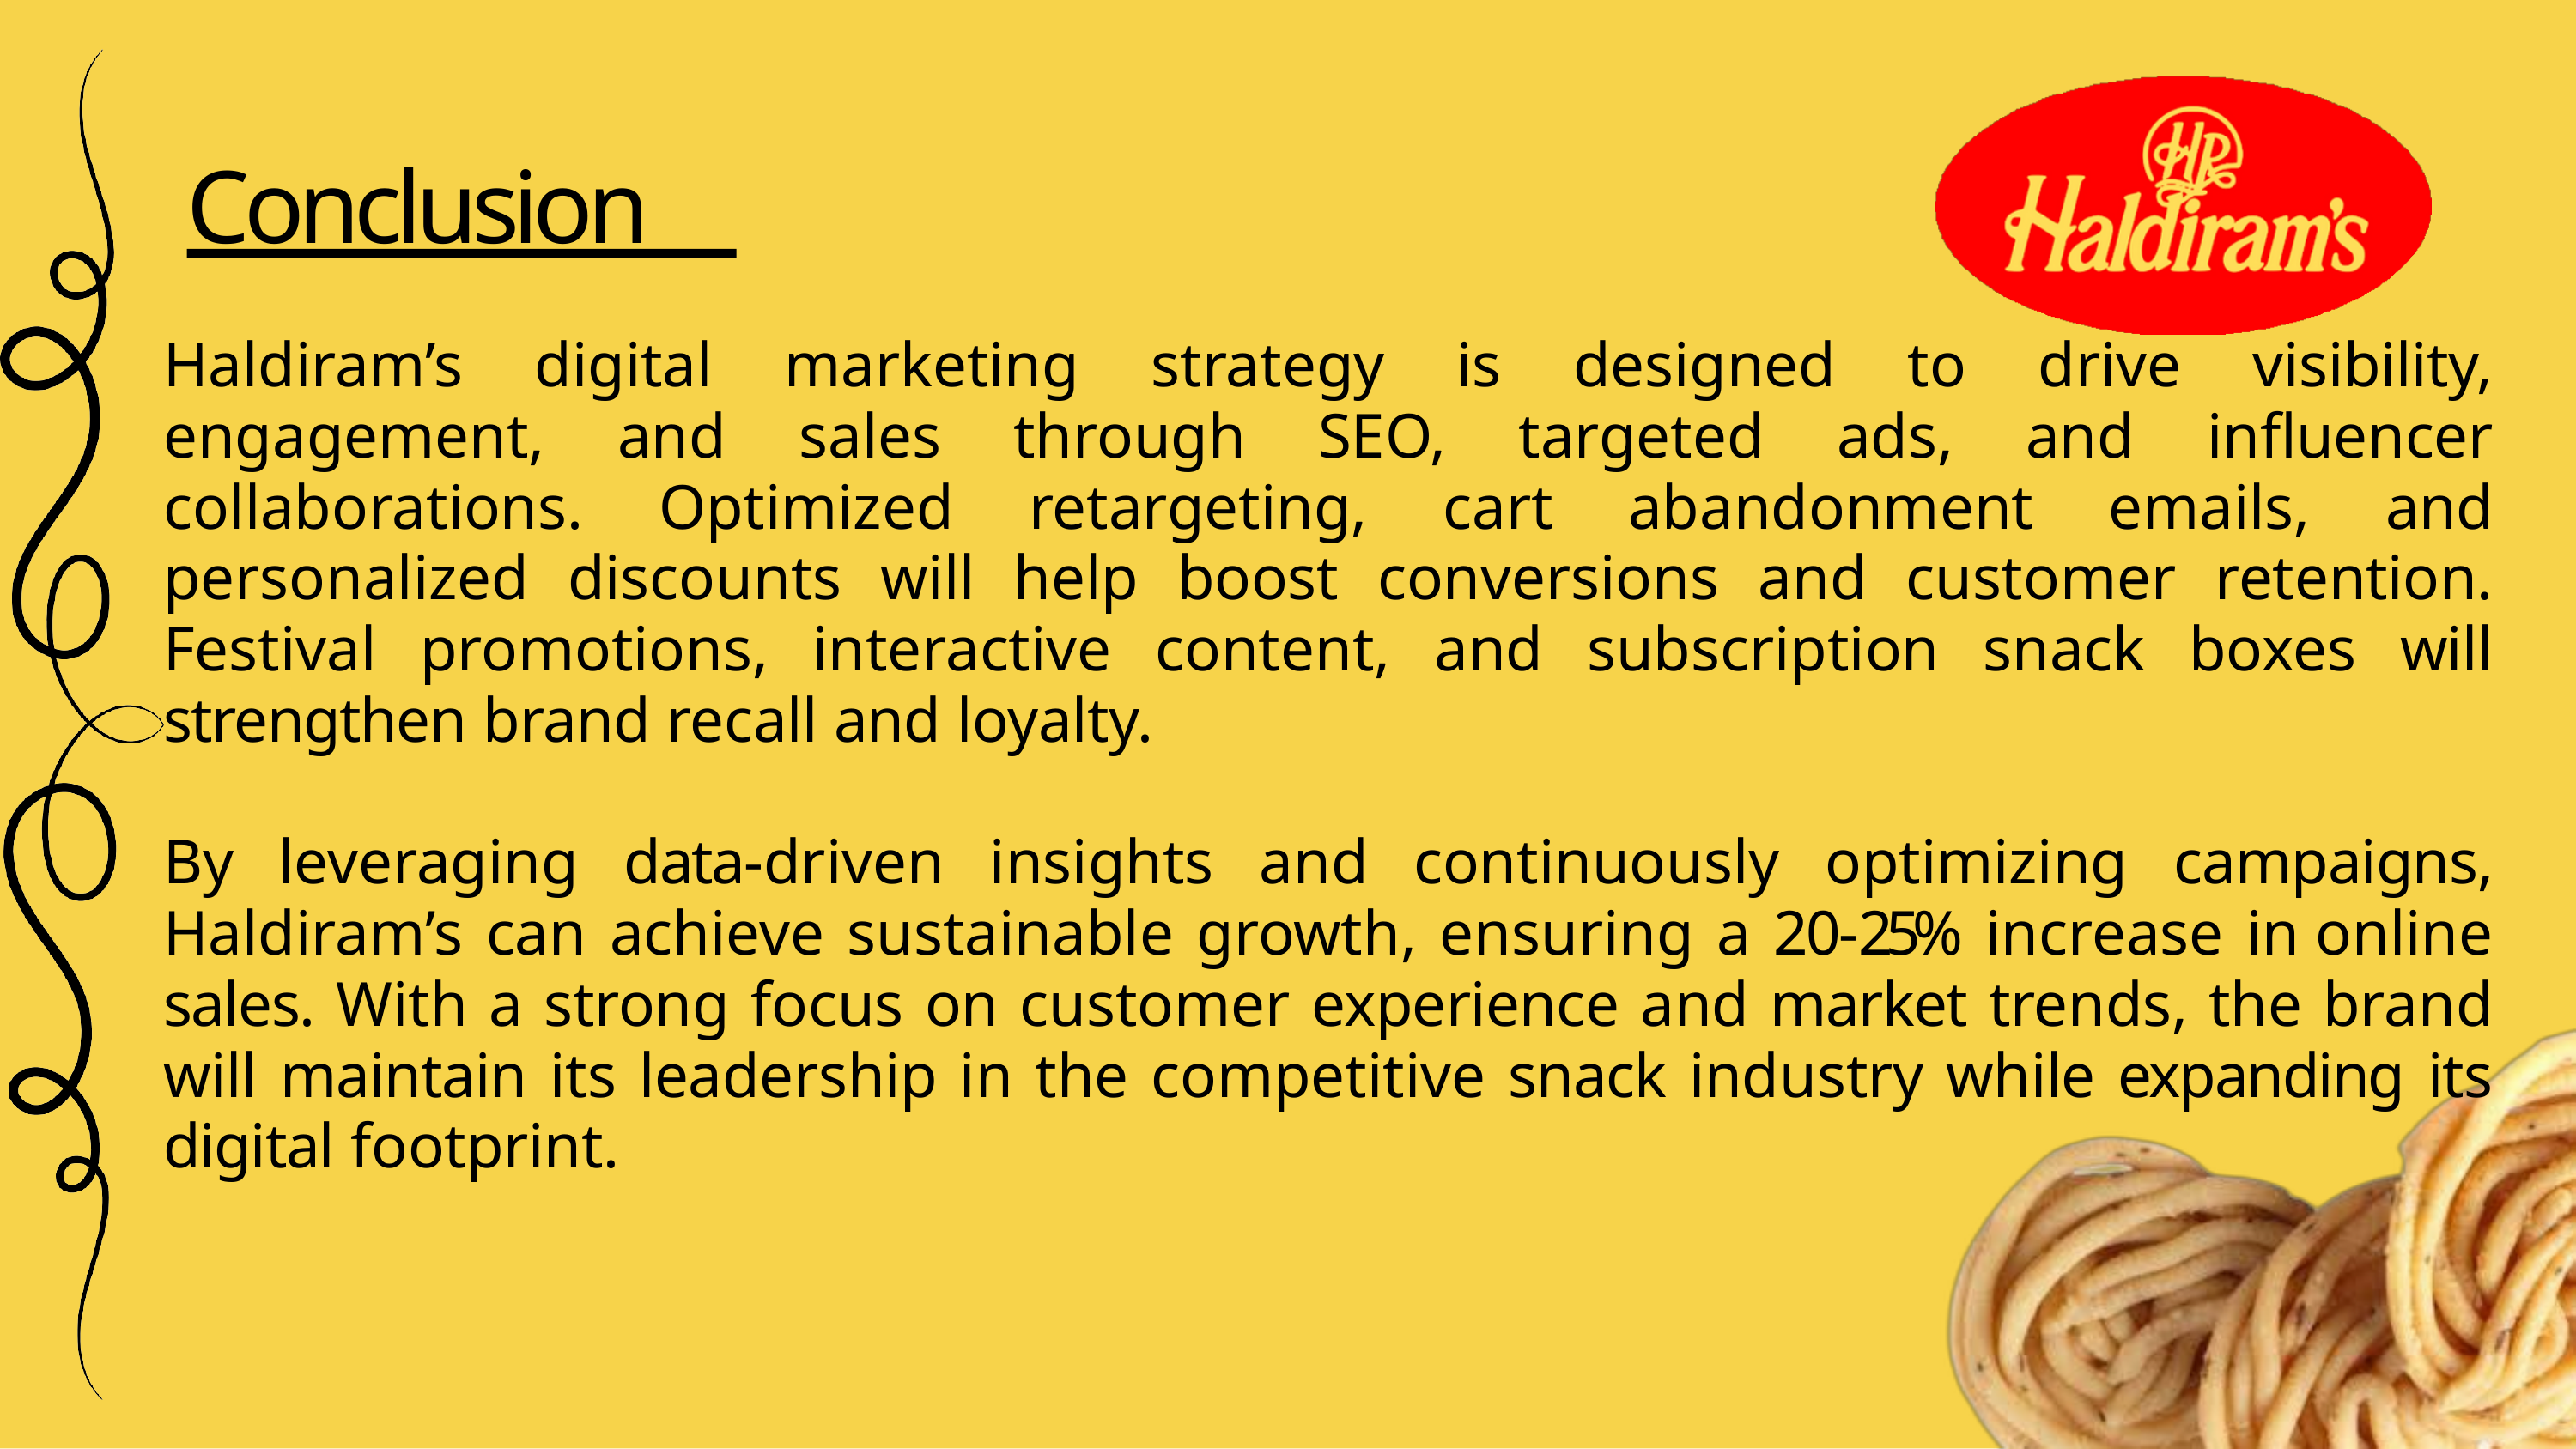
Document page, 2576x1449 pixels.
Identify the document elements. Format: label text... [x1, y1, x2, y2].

title Conclusion [169, 141, 1896, 321]
text_box Haldiram’s digital marketing strategy is designed to drive visibility, engagement, and sales through SEO, targeted ads, and influencer collaborations. Optimized retargeting, cart abandonment emails, and personalized discounts will help boost conversions and customer retention. Festival promotions, interactive content, and subscription snack boxes will strengthen brand recall and loyalty. By leveraging data-driven insights and continuously optimizing campaigns, Haldiram’s can achieve sustainable growth, ensuring a 20-25% increase in online sales. With a strong focus on customer experience and market trends, the brand will maintain its leadership in the competitive snack industry while expanding its digital footprint. [169, 321, 2494, 1180]
picture [1933, 997, 2576, 1449]
picture [1933, 74, 2432, 335]
picture [0, 49, 164, 1400]
